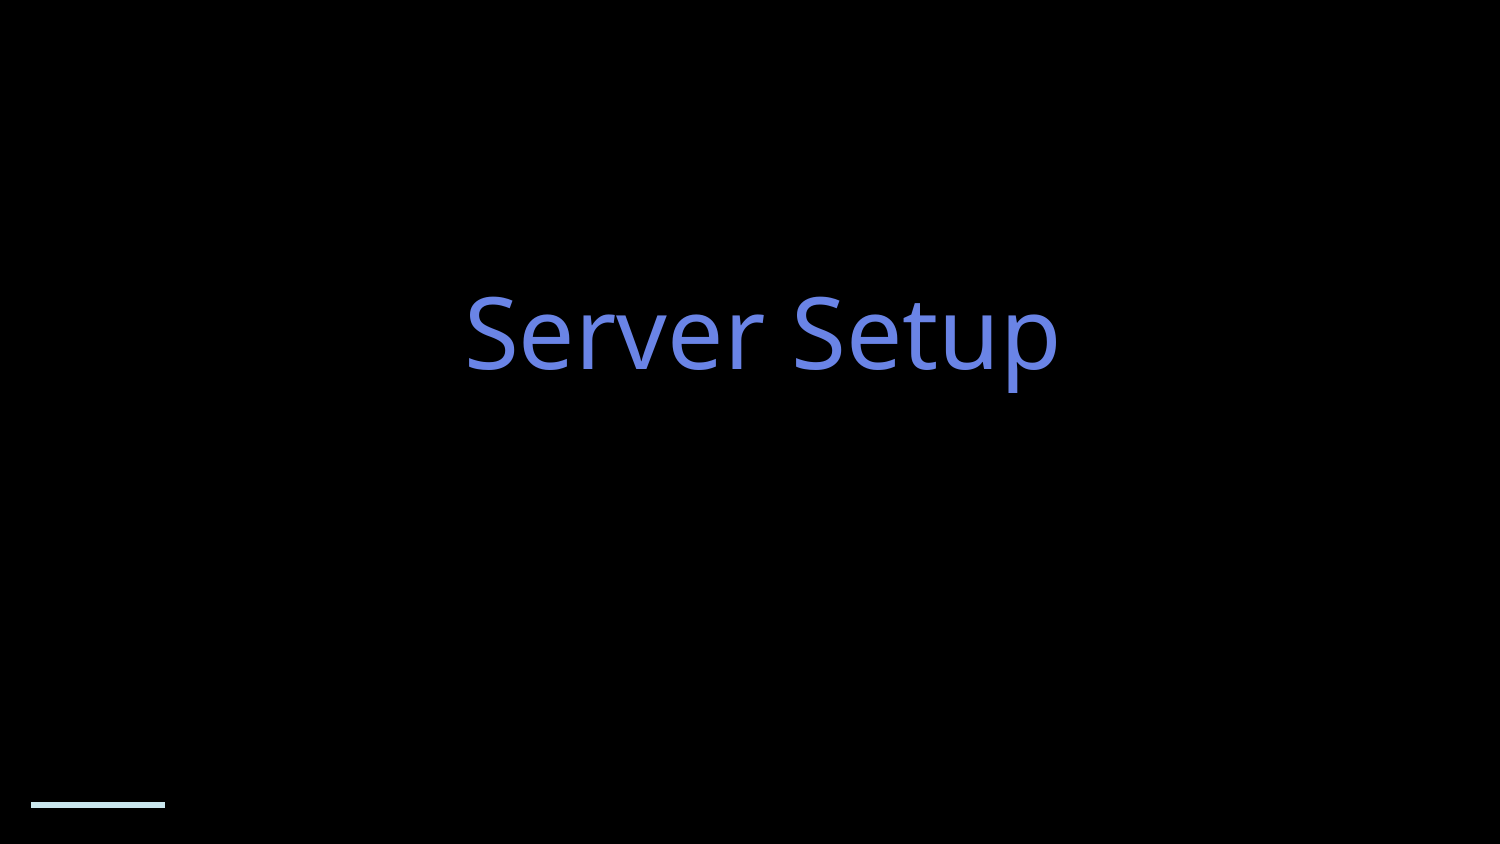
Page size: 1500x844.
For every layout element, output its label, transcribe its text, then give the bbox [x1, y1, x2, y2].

title Server Setup [298, 254, 1228, 370]
